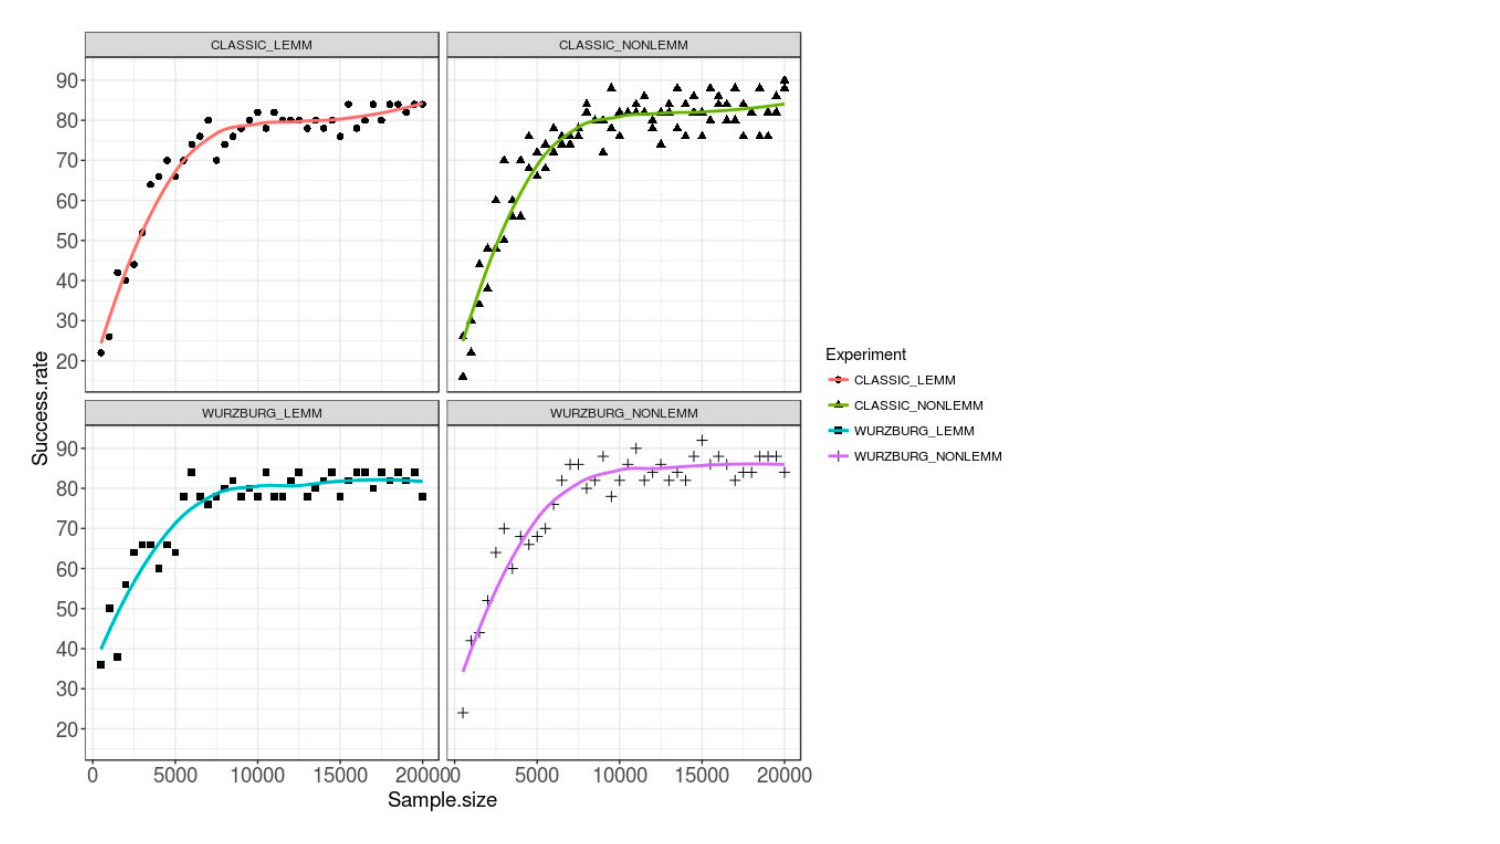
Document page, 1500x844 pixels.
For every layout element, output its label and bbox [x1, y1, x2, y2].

picture [24, 24, 1019, 819]
